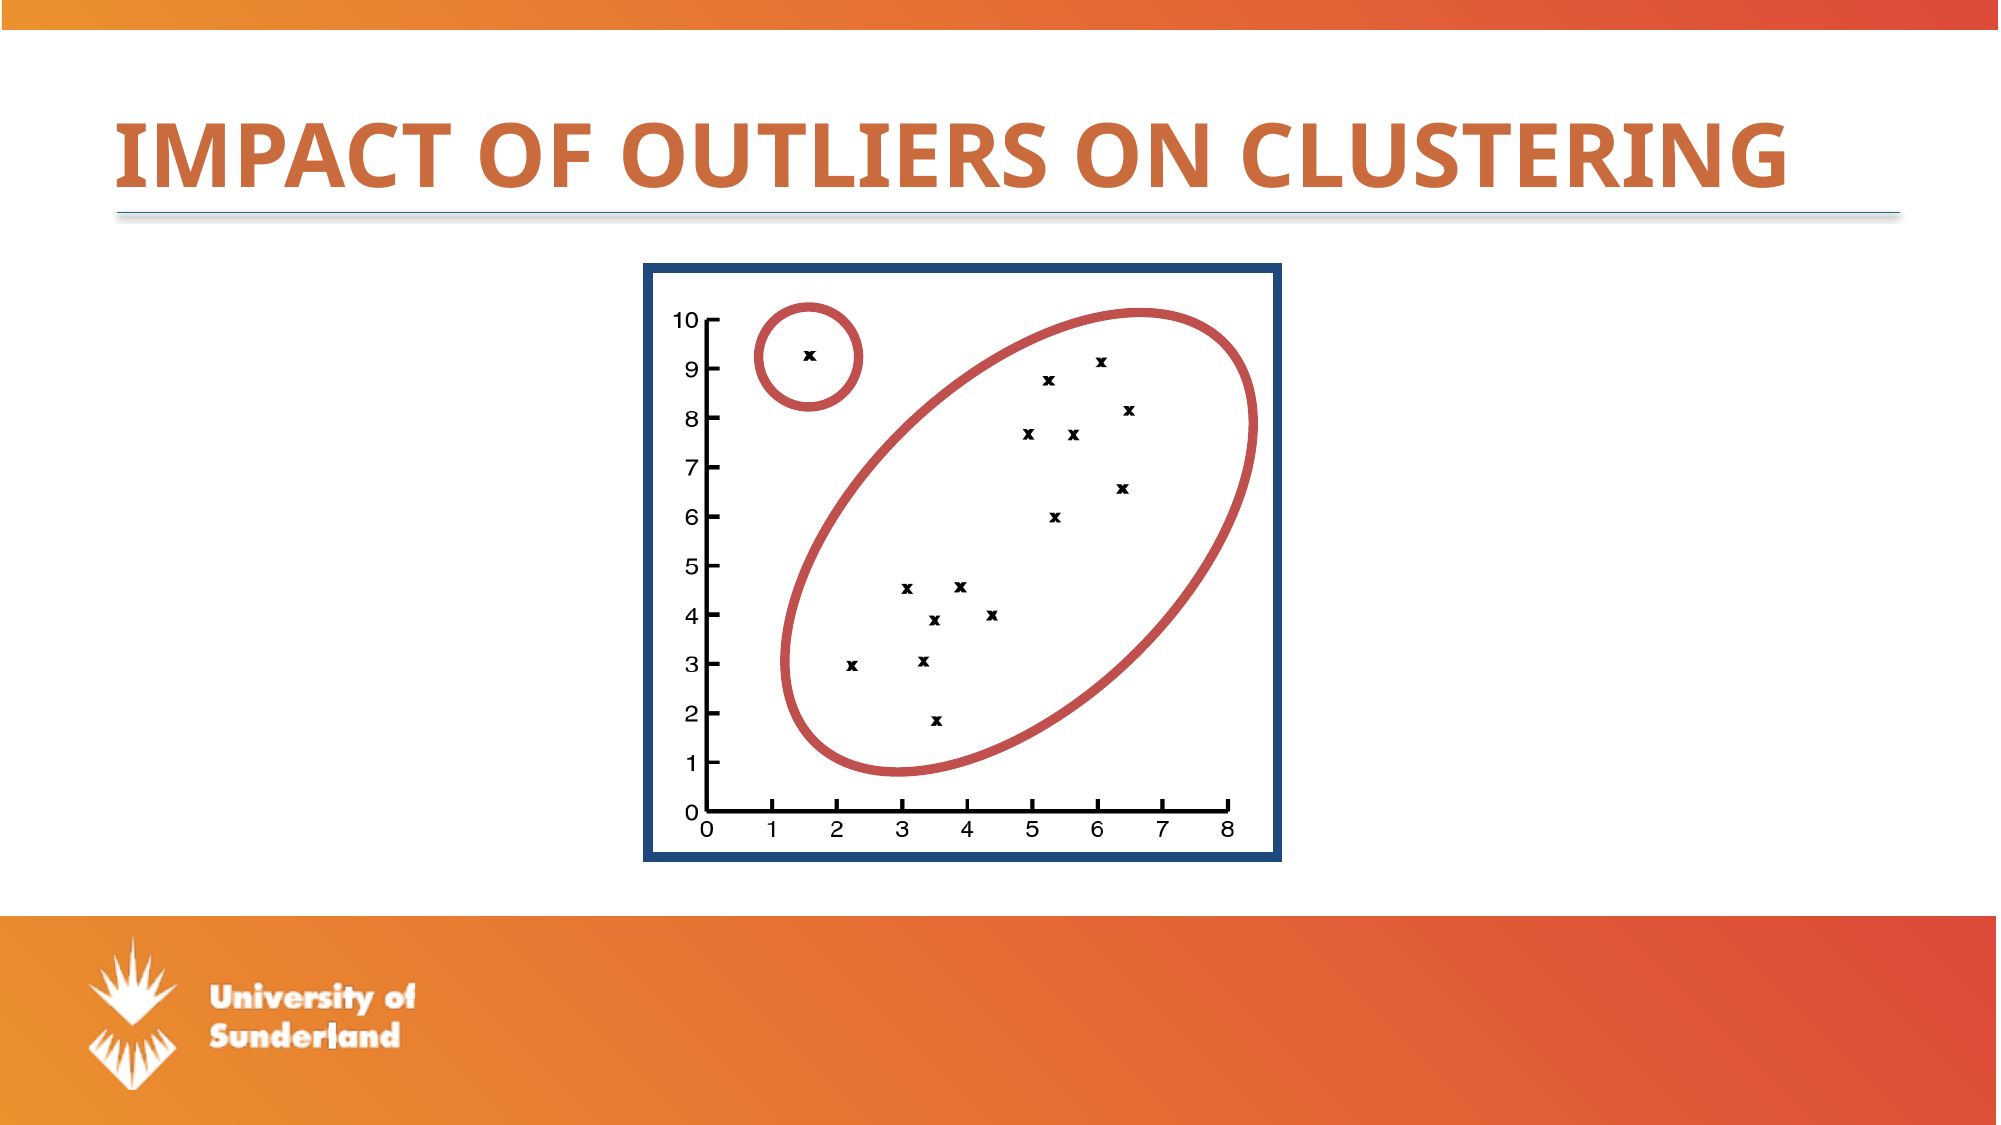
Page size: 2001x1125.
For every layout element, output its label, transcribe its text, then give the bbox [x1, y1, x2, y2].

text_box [647, 267, 1306, 858]
title Impact of Outliers on Clustering [98, 128, 1901, 214]
